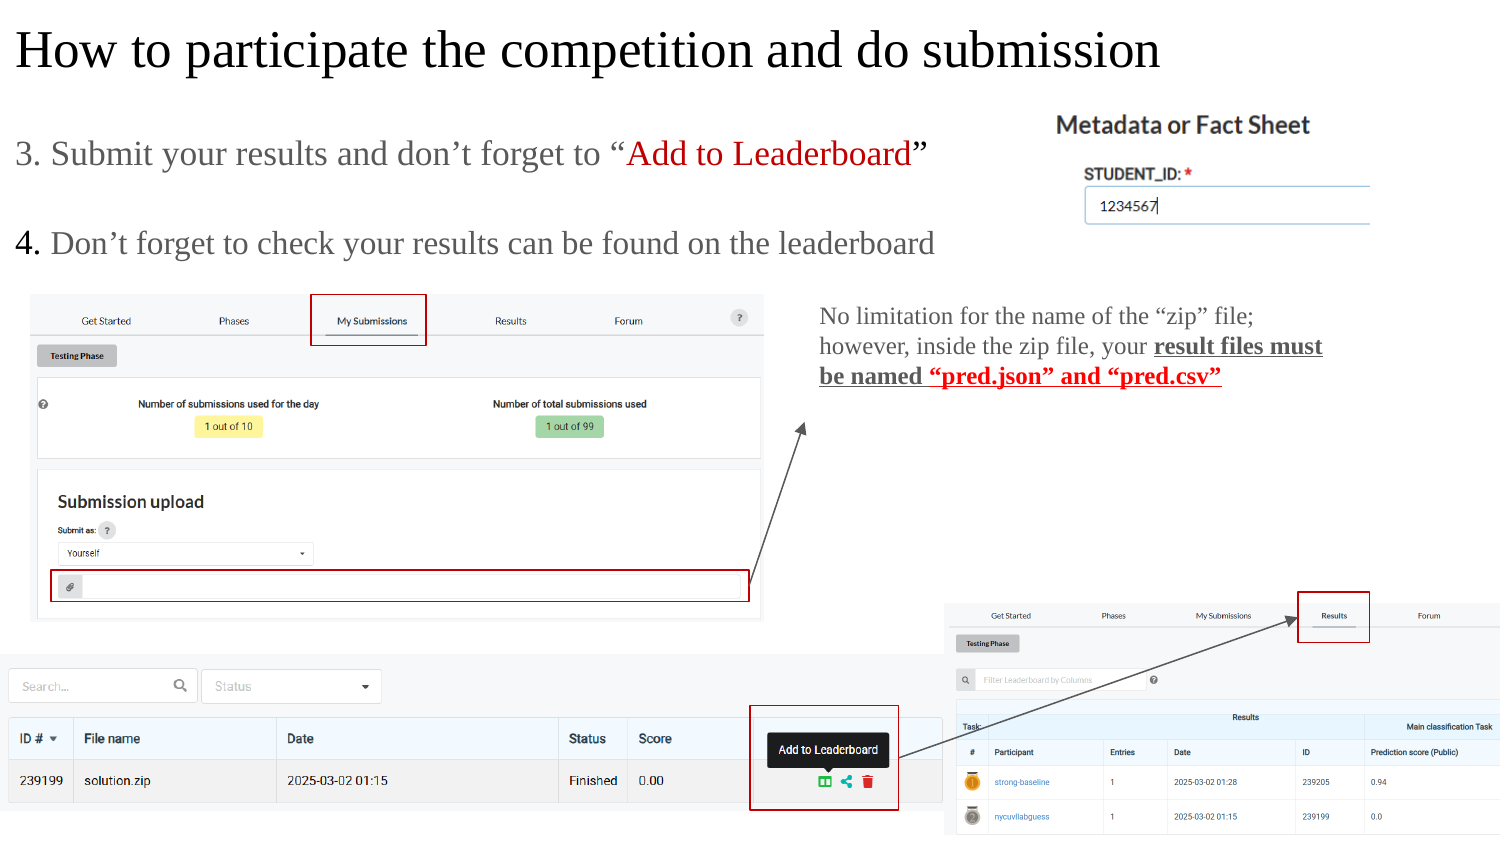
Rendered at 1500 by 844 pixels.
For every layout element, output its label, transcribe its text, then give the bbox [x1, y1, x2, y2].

text_box [1298, 591, 1370, 602]
title How to participate the competition and do submission [0, 0, 1398, 93]
list 3. Submit your results and don’t forget to “Add to Leaderboard” 4. Don’t forget to check your results can be found on the leaderboard [0, 93, 1419, 295]
picture [30, 294, 764, 622]
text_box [898, 616, 1299, 759]
text_box No limitation for the name of the “zip” file; however, inside the zip file, your result files must be named “pred.json” and “pred.csv” [804, 284, 1341, 402]
picture [1039, 93, 1370, 251]
picture [0, 603, 1500, 835]
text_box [748, 421, 805, 587]
